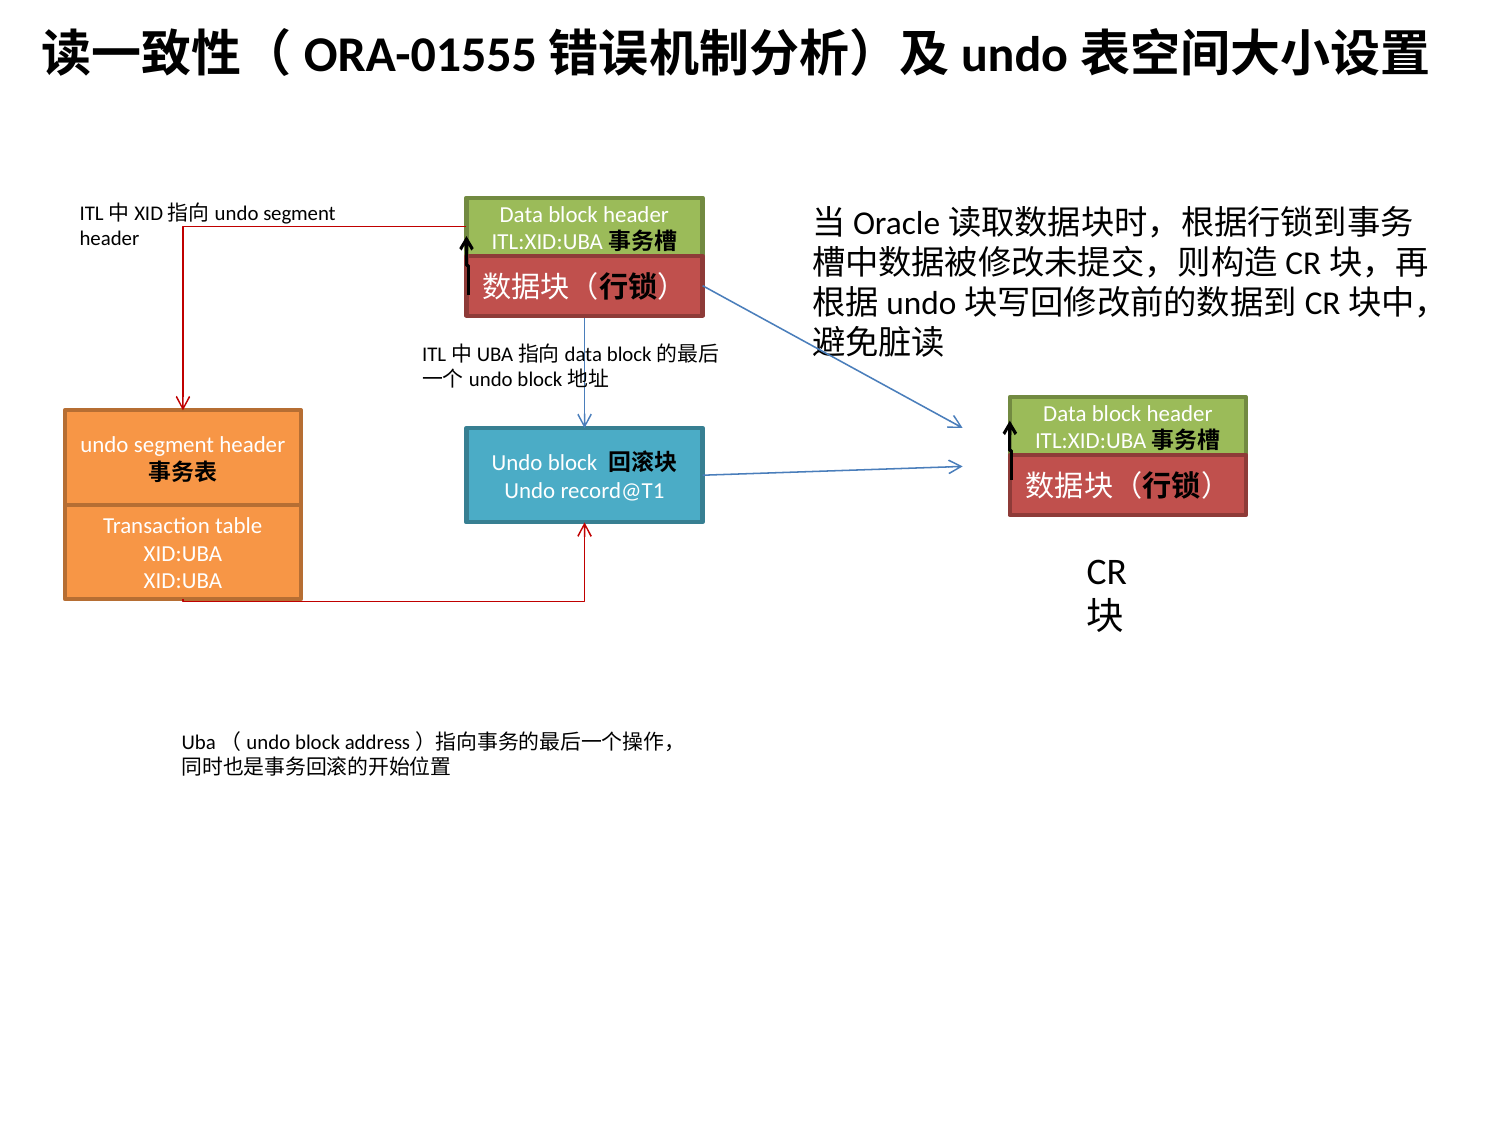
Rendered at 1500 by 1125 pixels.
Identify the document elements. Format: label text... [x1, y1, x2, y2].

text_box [1009, 396, 1247, 603]
text_box 读一致性（ORA-01555错误机制分析）及undo表空间大小设置 [26, 14, 1483, 89]
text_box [64, 192, 751, 788]
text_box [702, 466, 963, 476]
text_box 当Oracle读取数据块时，根据行锁到事务槽中数据被修改未提交，则构造CR块，再根据undo块写回修改前的数据到CR块中，避免脏读 [797, 194, 1459, 369]
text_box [702, 285, 963, 429]
